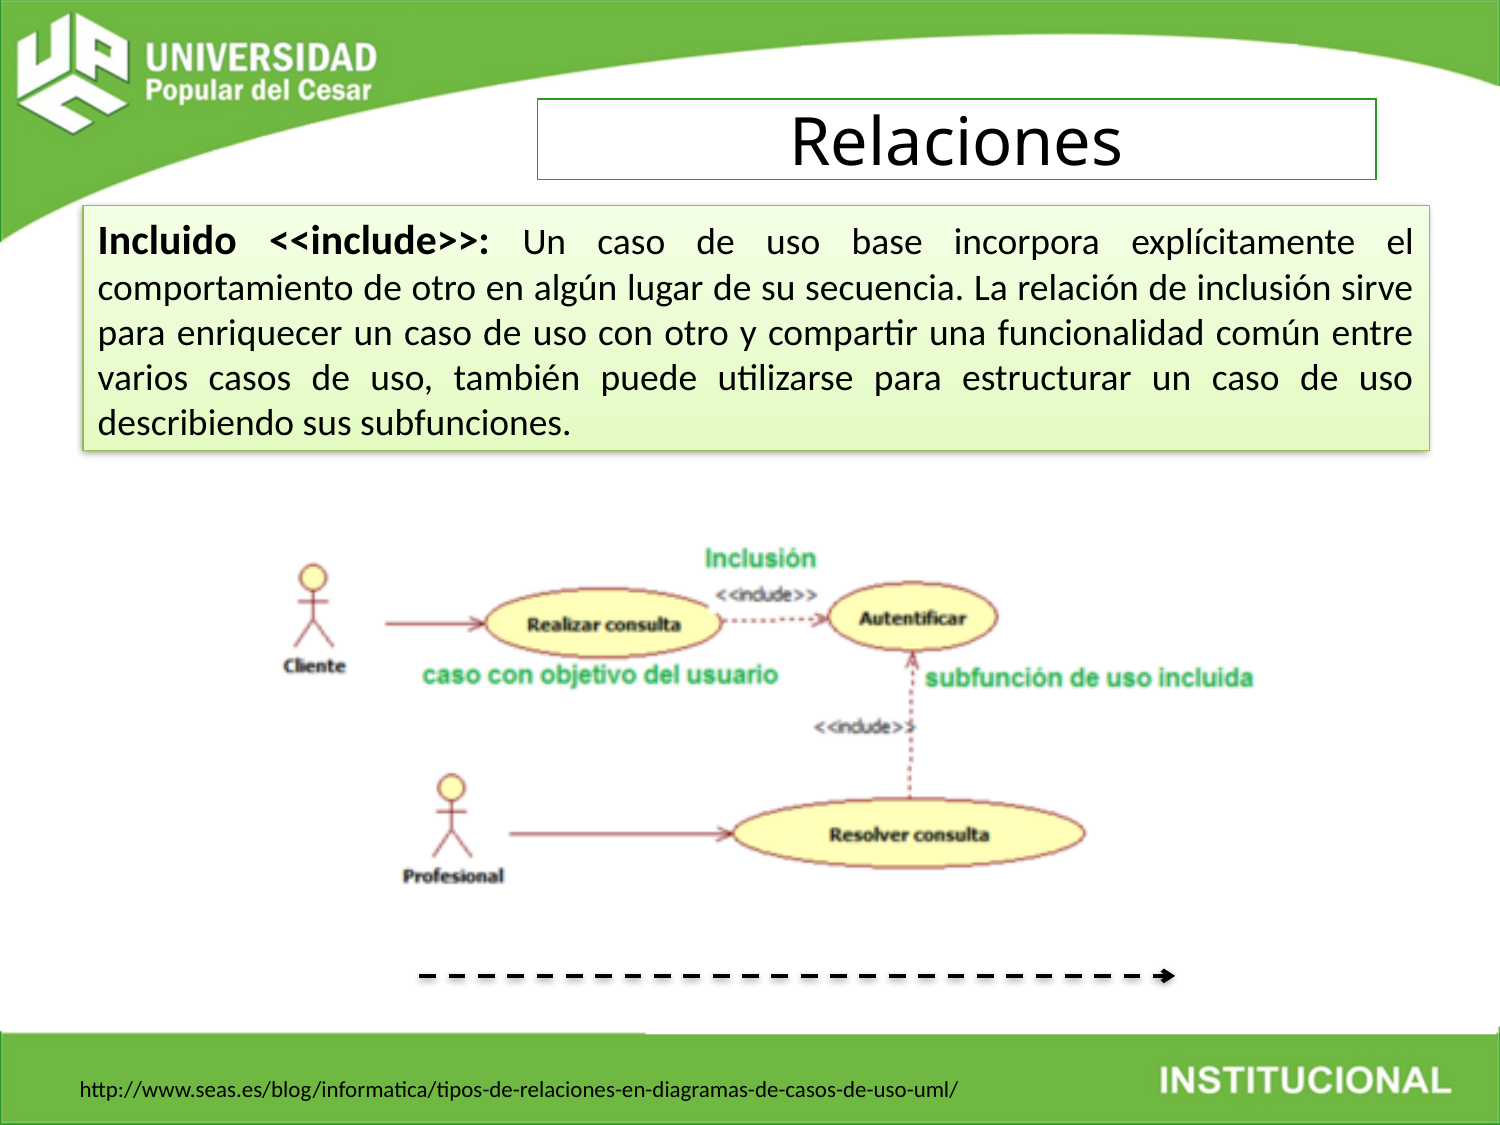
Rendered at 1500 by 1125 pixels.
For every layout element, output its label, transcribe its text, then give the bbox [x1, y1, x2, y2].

text_box Relaciones [537, 98, 1376, 180]
text_box http://www.seas.es/blog/informatica/tipos-de-relaciones-en-diagramas-de-casos-de-uso-uml/ [64, 1067, 1010, 1110]
text_box Incluido <<include>>: Un caso de uso base incorpora explícitamente el comportamiento de otro en algún lugar de su secuencia. La relación de inclusión sirve para enriquecer un caso de uso con otro y compartir una funcionalidad común entre varios casos de uso, también puede utilizarse para estructurar un caso de uso describiendo sus subfunciones. [82, 205, 1430, 451]
picture [0, 0, 1500, 1125]
